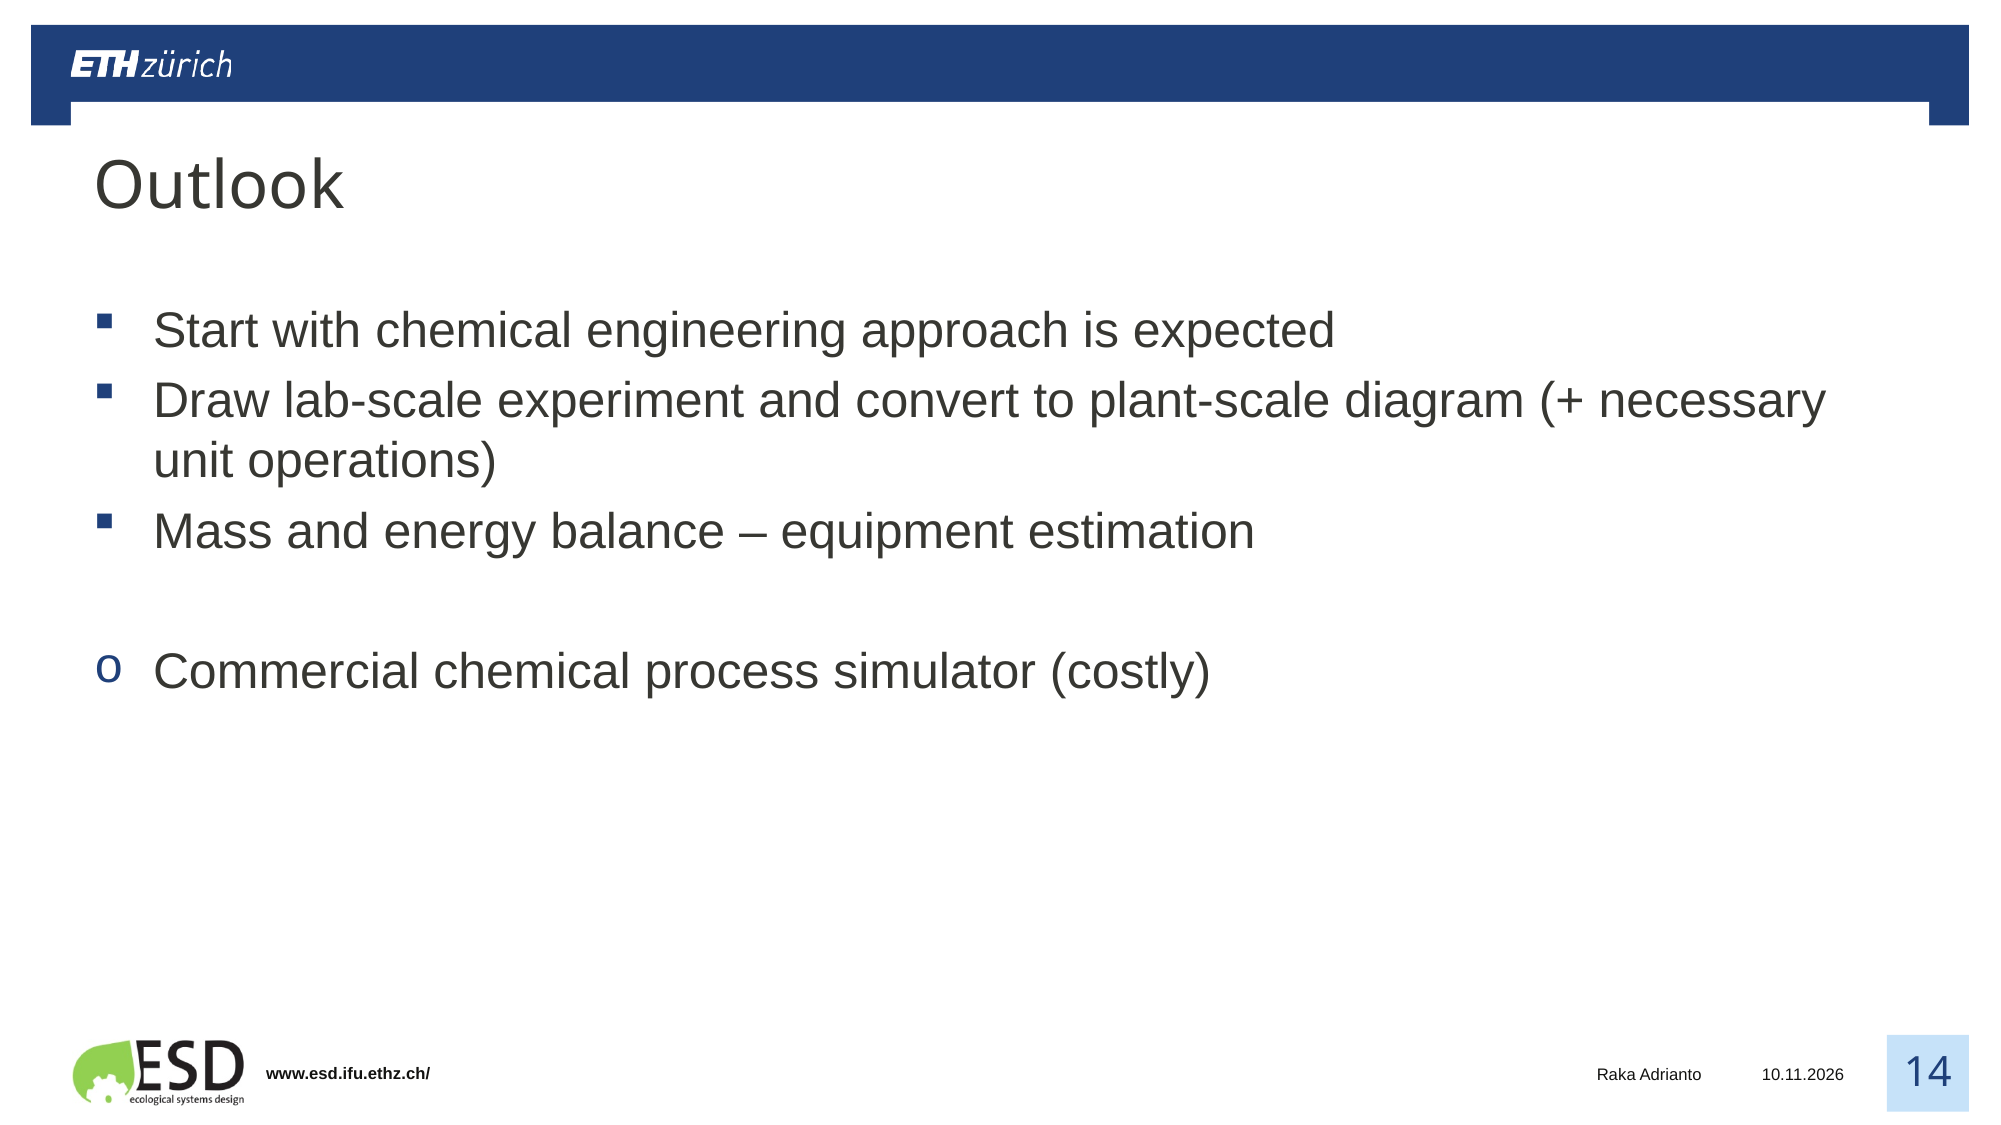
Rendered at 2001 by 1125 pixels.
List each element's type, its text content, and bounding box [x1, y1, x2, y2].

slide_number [1736, 1034, 1870, 1112]
title Outlook [70, 101, 1930, 262]
slide_number 14 [1886, 1034, 1969, 1112]
list Start with chemical engineering approach is expected Draw lab-scale experiment and convert to plant-scale diagram (+ necessary unit operations) Mass and energy balance – equipment estimation Commercial chemical process simulator (costly) [70, 297, 1930, 1023]
picture [72, 1039, 244, 1106]
footer Raka Adrianto [999, 1034, 1702, 1112]
